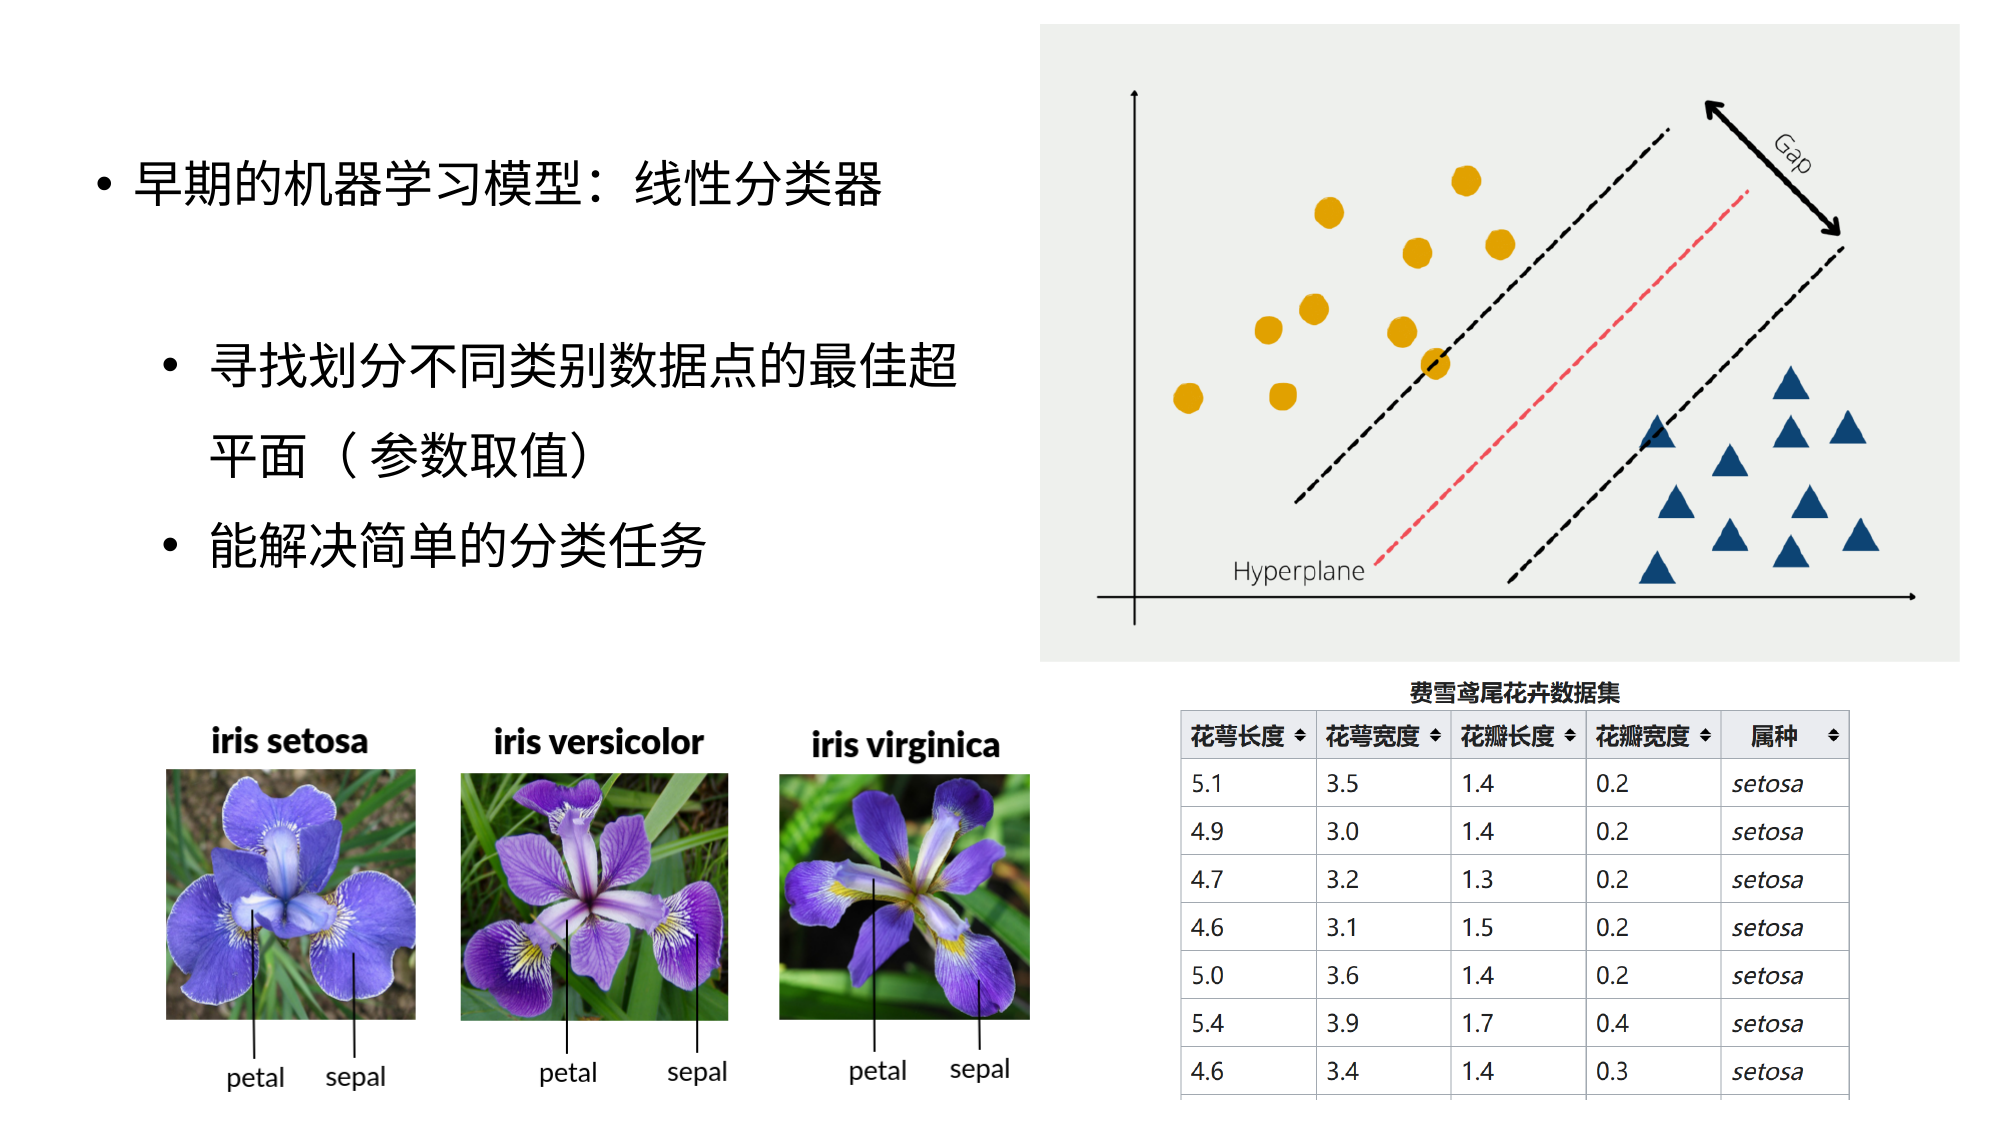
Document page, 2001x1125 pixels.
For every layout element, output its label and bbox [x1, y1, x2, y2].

picture [95, 677, 1097, 1125]
picture [1162, 670, 1870, 1100]
picture [1040, 24, 1960, 662]
